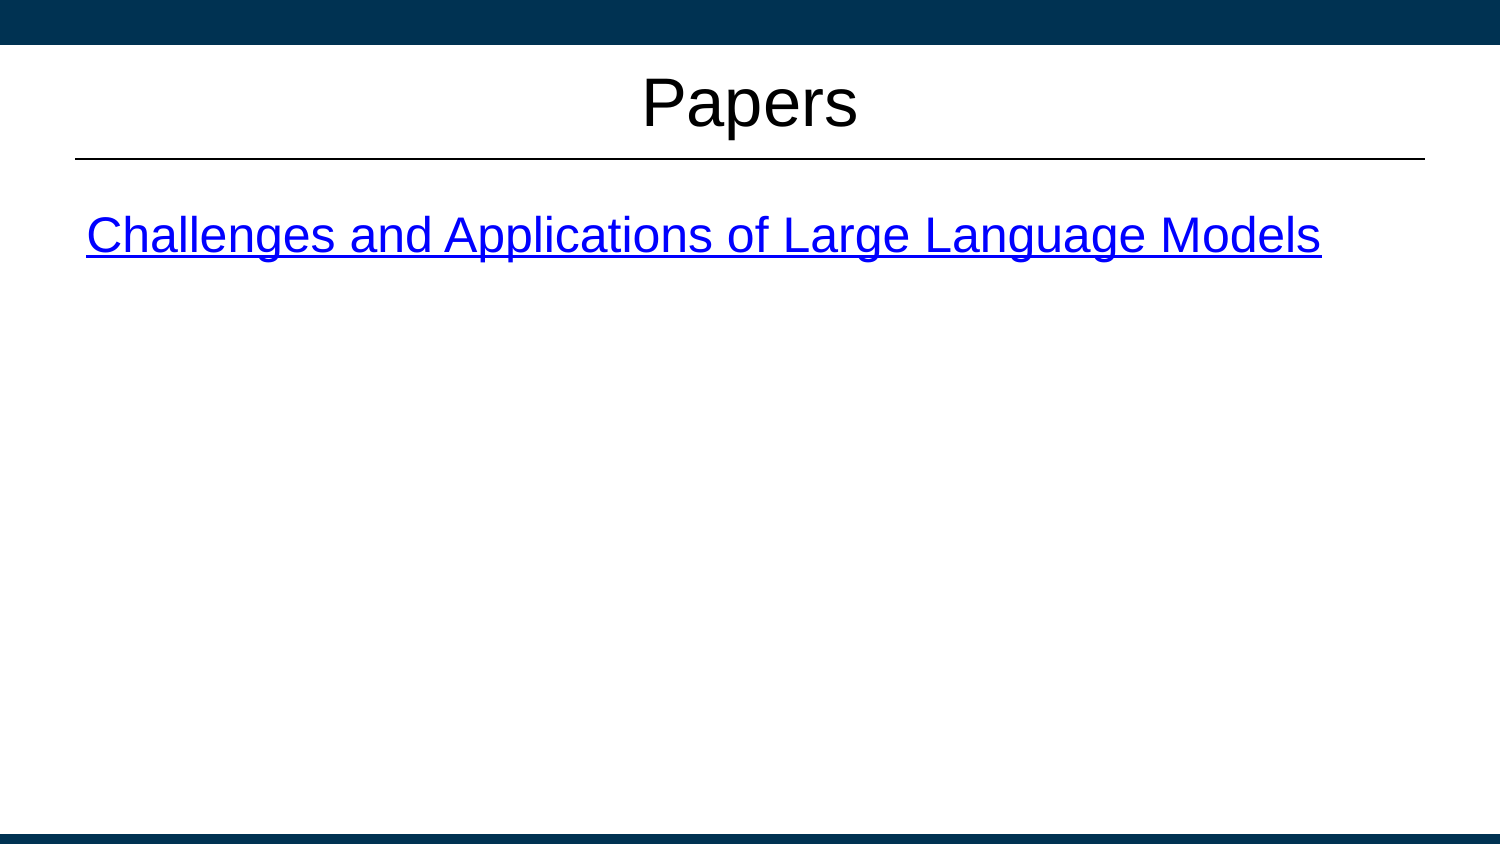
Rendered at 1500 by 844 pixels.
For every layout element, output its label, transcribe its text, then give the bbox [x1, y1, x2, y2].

list Challenges and Applications of Large Language Models [75, 196, 1425, 754]
title Papers [75, 28, 1425, 169]
